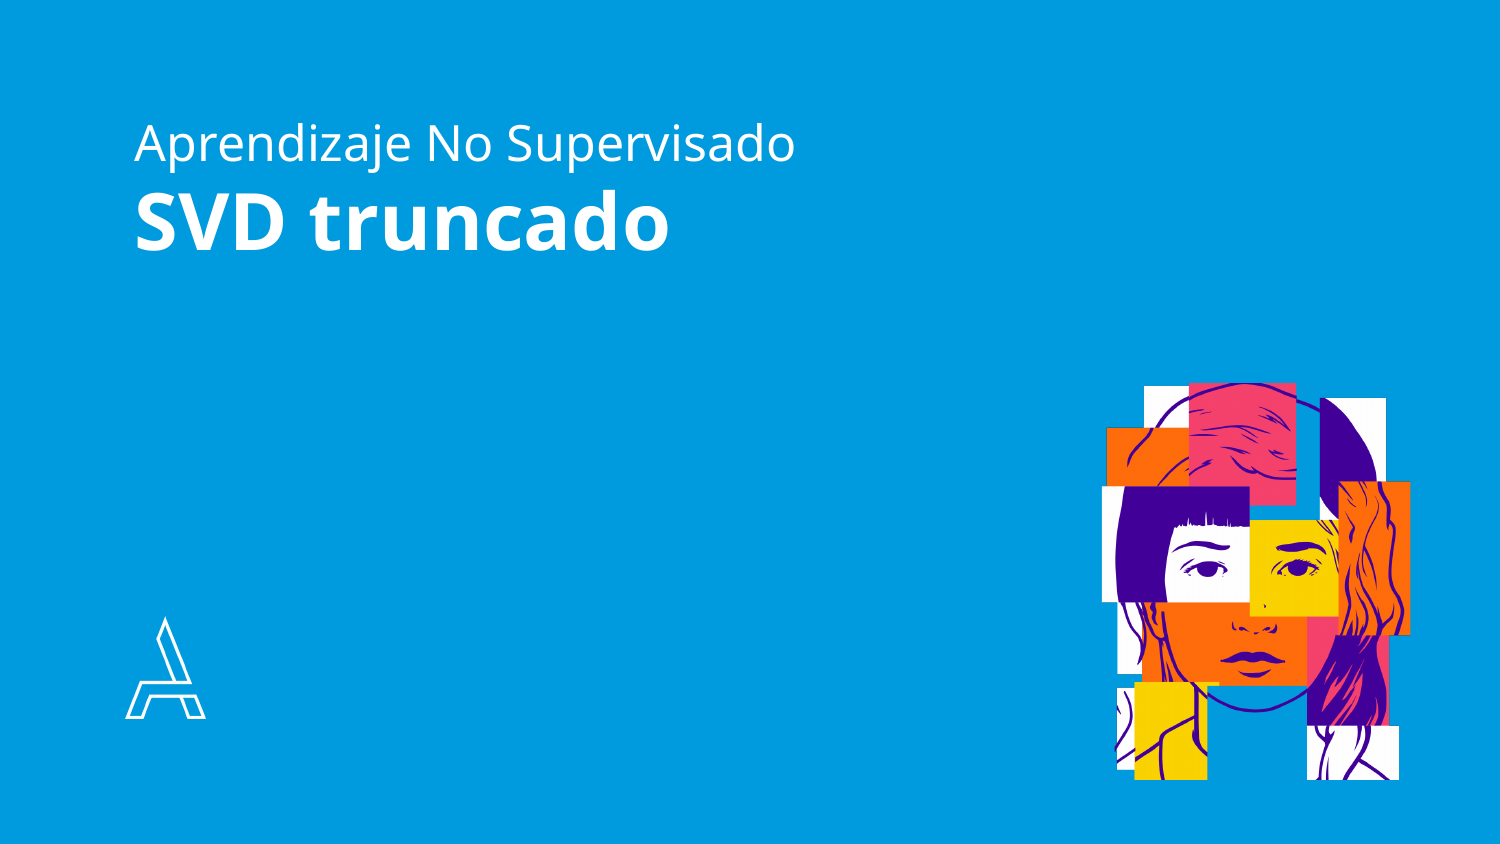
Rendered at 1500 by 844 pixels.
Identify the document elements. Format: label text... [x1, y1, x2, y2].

title Aprendizaje No Supervisado SVD truncado [119, 96, 1024, 346]
picture [1102, 384, 1410, 779]
picture [127, 620, 205, 718]
